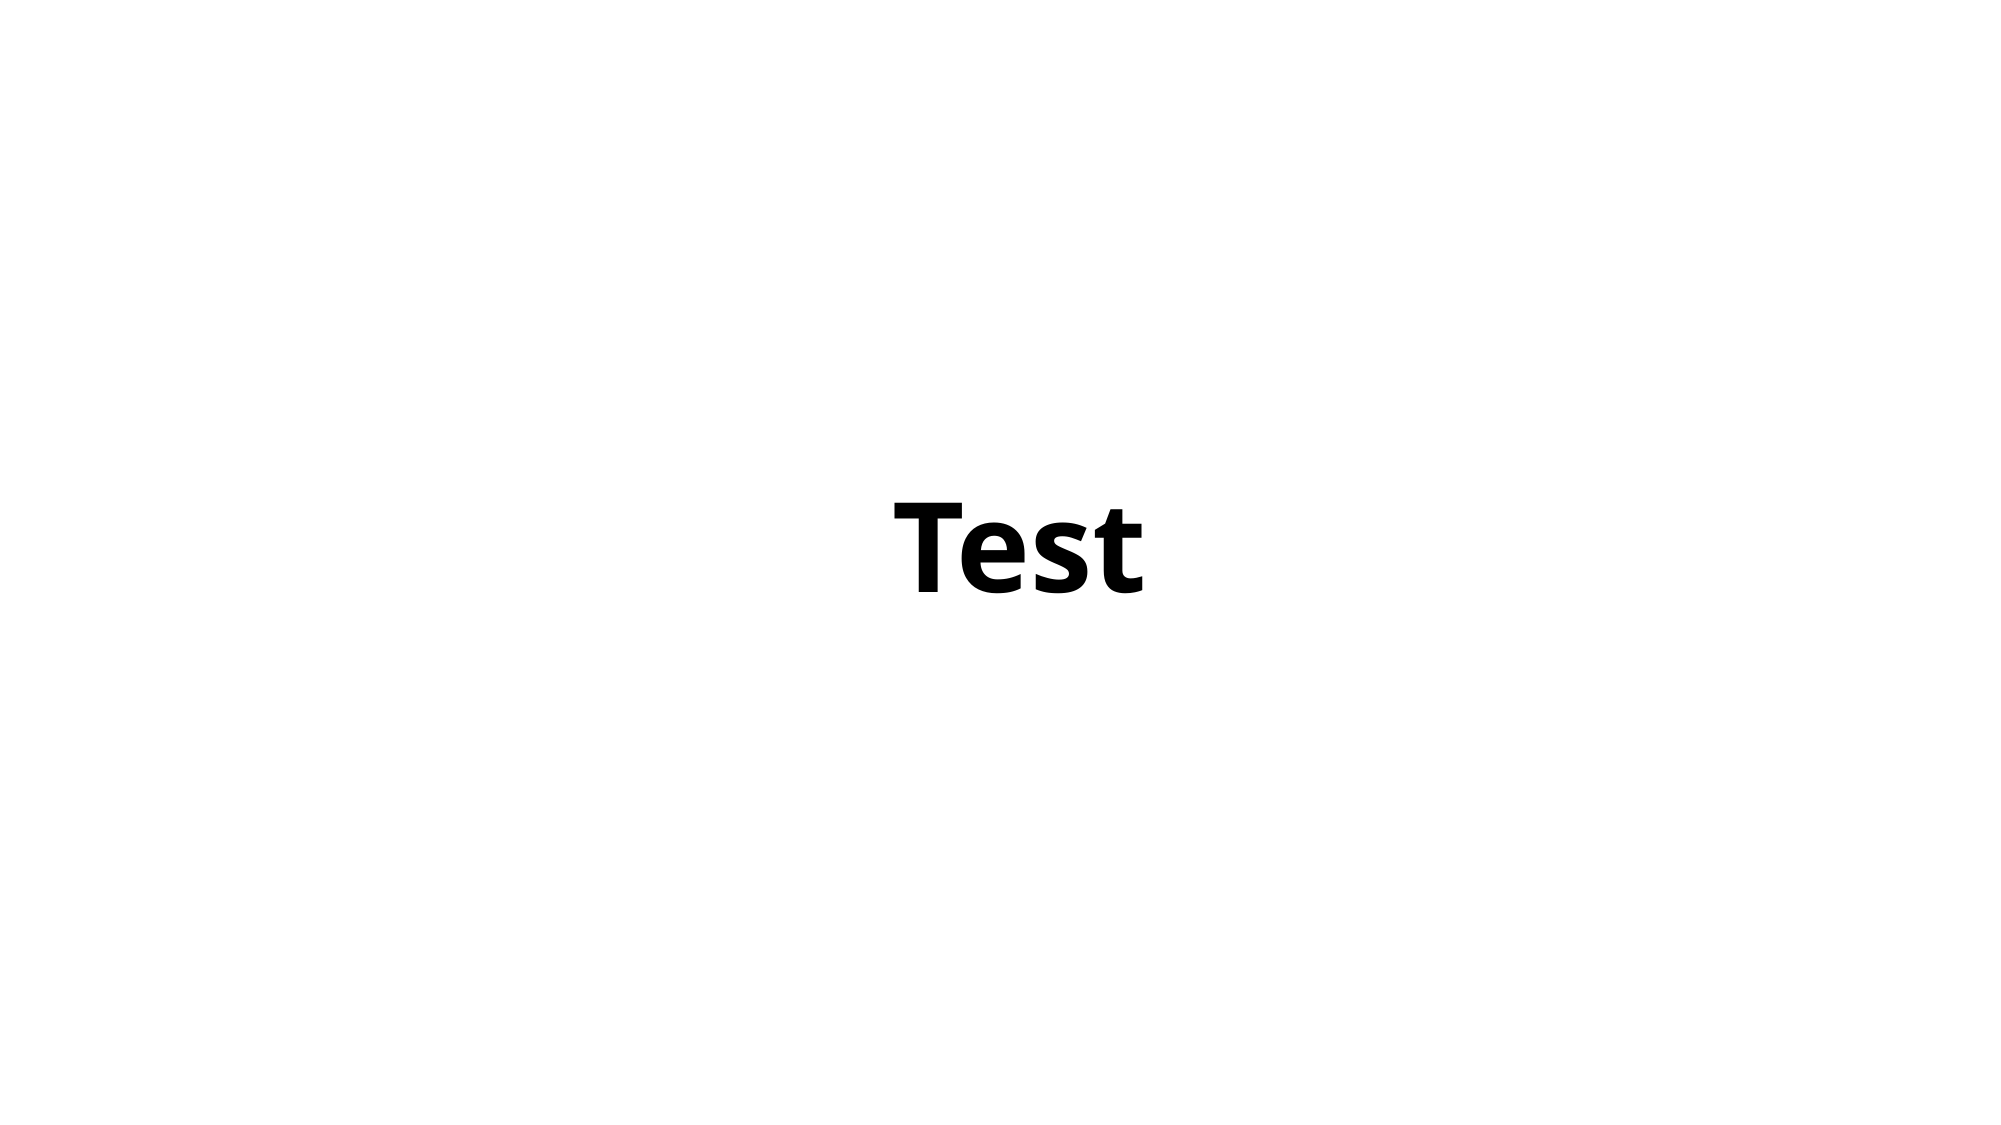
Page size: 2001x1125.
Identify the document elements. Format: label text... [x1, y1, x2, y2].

text_box Test [877, 459, 1162, 625]
